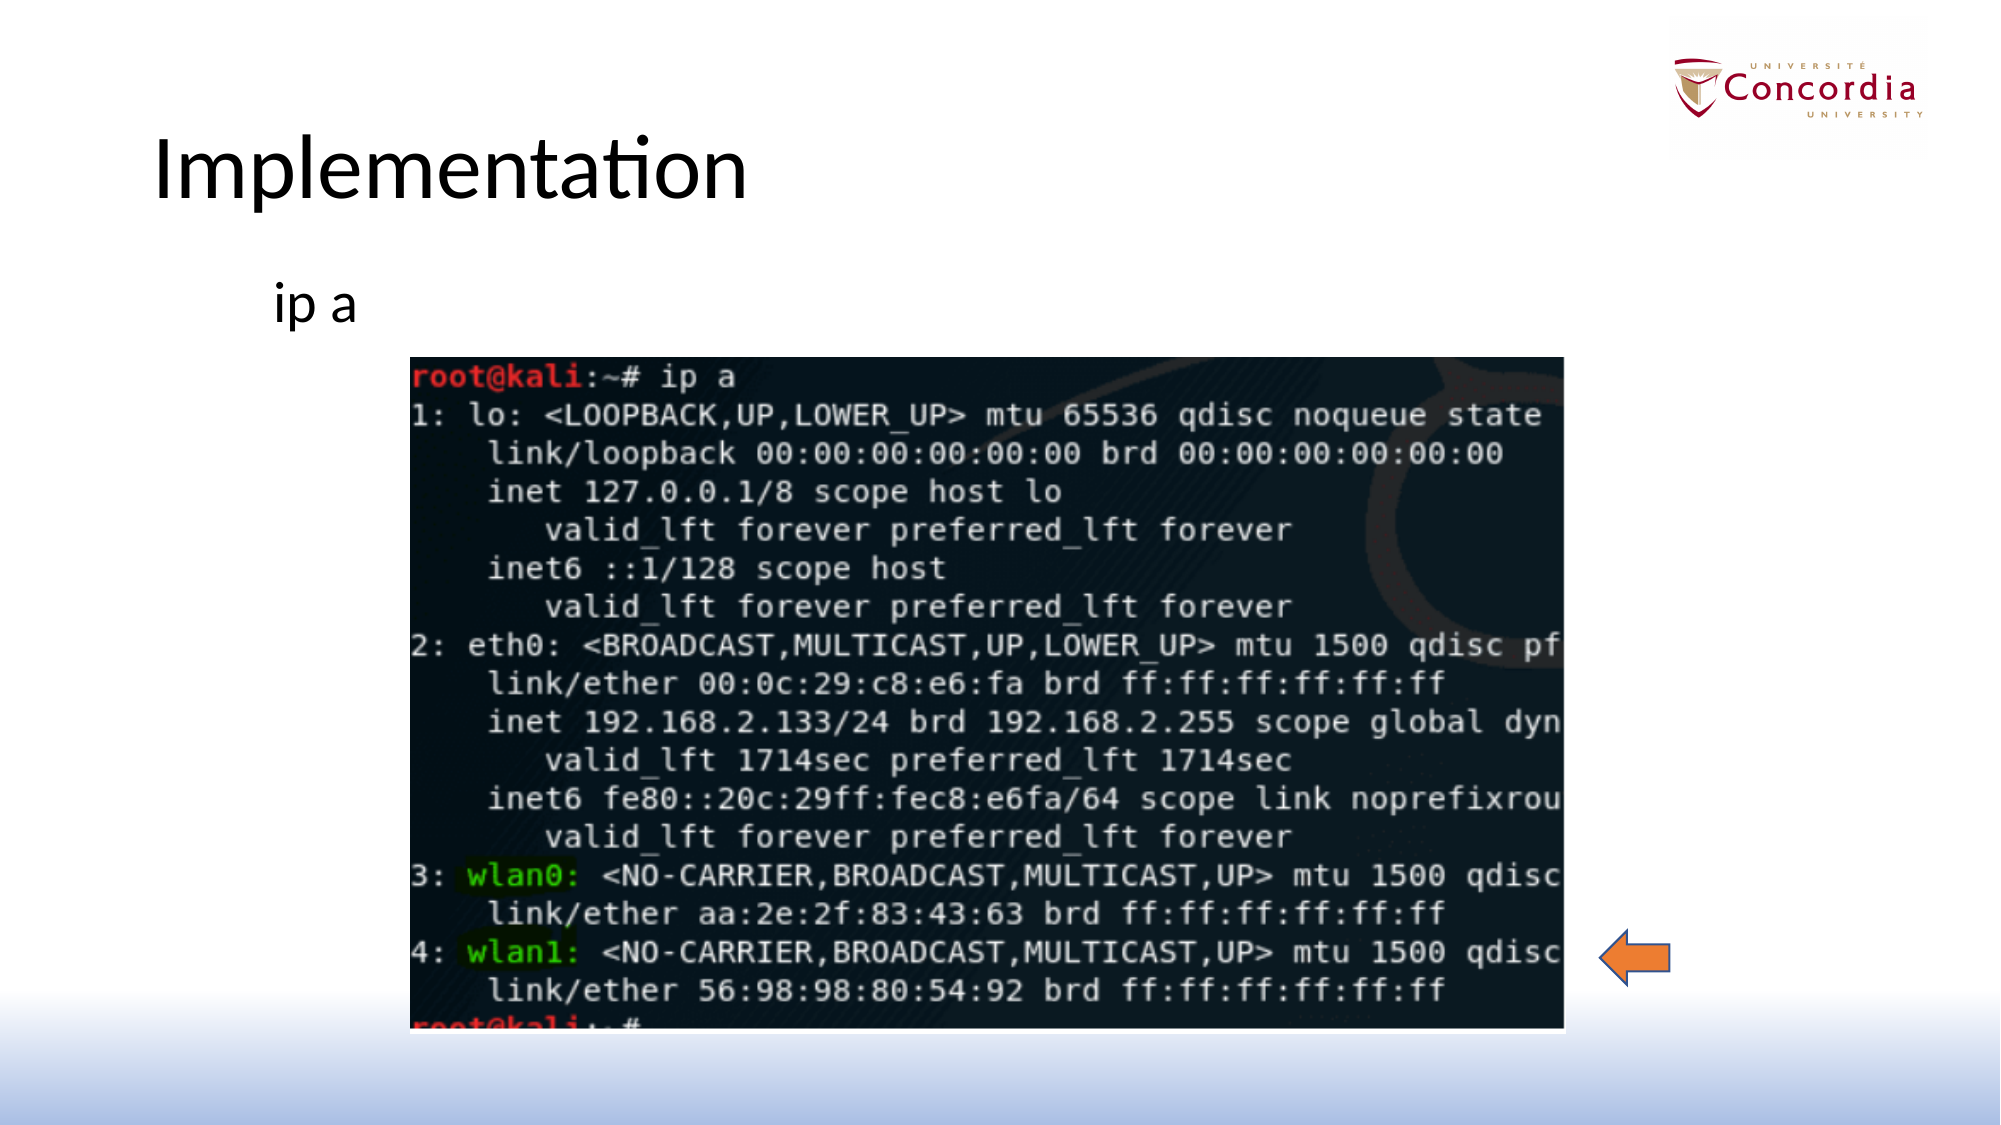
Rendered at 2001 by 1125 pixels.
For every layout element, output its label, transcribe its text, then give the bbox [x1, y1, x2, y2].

picture [409, 357, 1566, 1035]
picture [1669, 16, 1928, 161]
text_box [1599, 930, 1670, 985]
list ip a [258, 264, 988, 369]
title Implementation [137, 59, 1863, 278]
